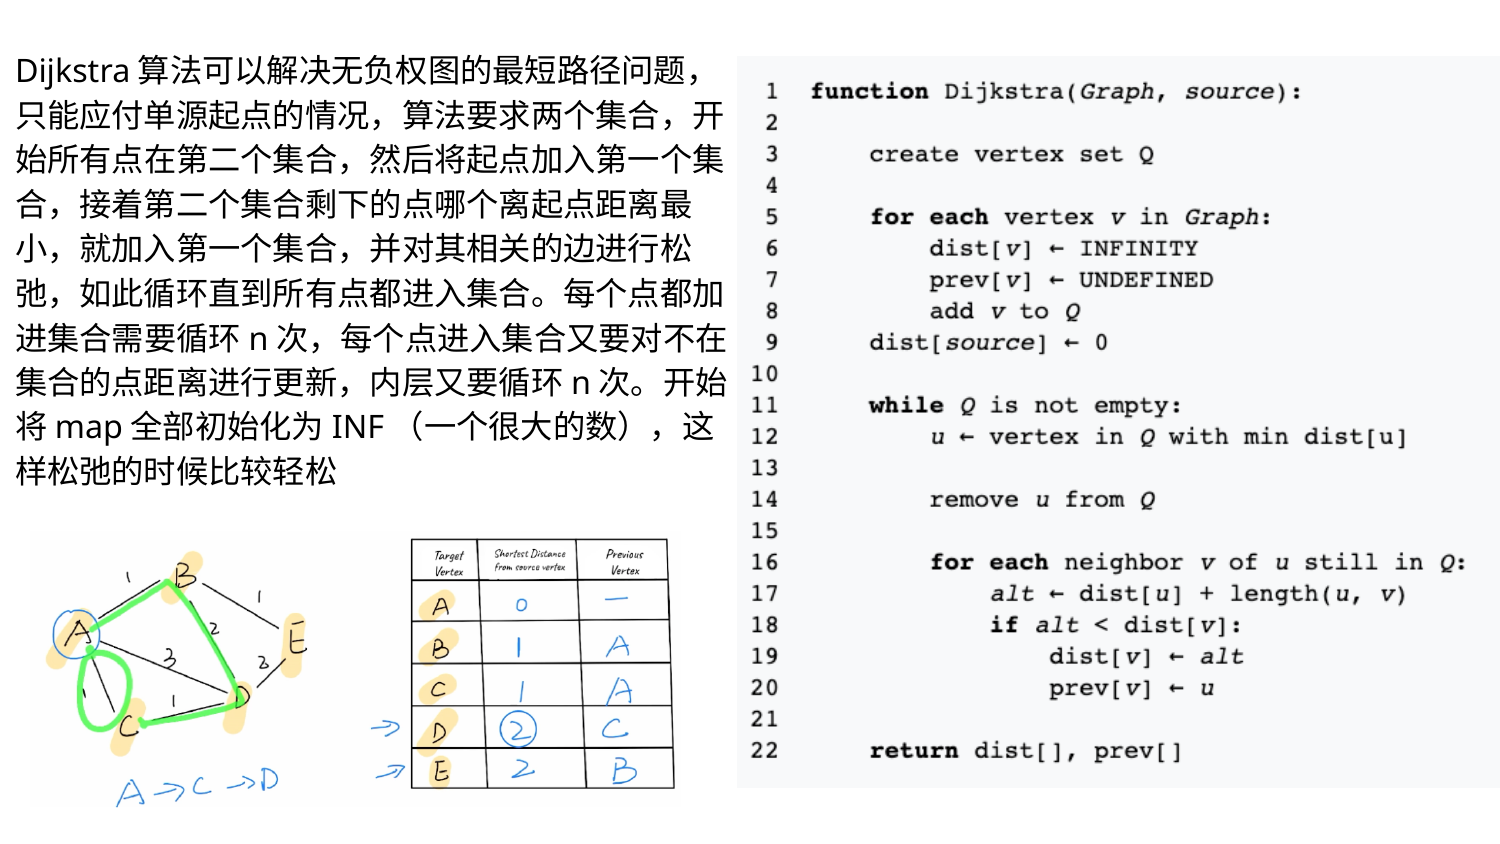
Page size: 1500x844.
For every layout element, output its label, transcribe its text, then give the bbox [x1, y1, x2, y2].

picture [736, 55, 1500, 788]
picture [24, 530, 681, 819]
text_box Dijkstra算法可以解决无负权图的最短路径问题，只能应付单源起点的情况，算法要求两个集合，开始所有点在第二个集合，然后将起点加入第一个集合，接着第二个集合剩下的点哪个离起点距离最小，就加入第一个集合，并对其相关的边进行松弛，如此循环直到所有点都进入集合。每个点都加进集合需要循环n次，每个点进入集合又要对不在集合的点距离进行更新，内层又要循环n次。开始将map全部初始化为INF（一个很大的数），这样松弛的时候比较轻松 [0, 29, 763, 505]
